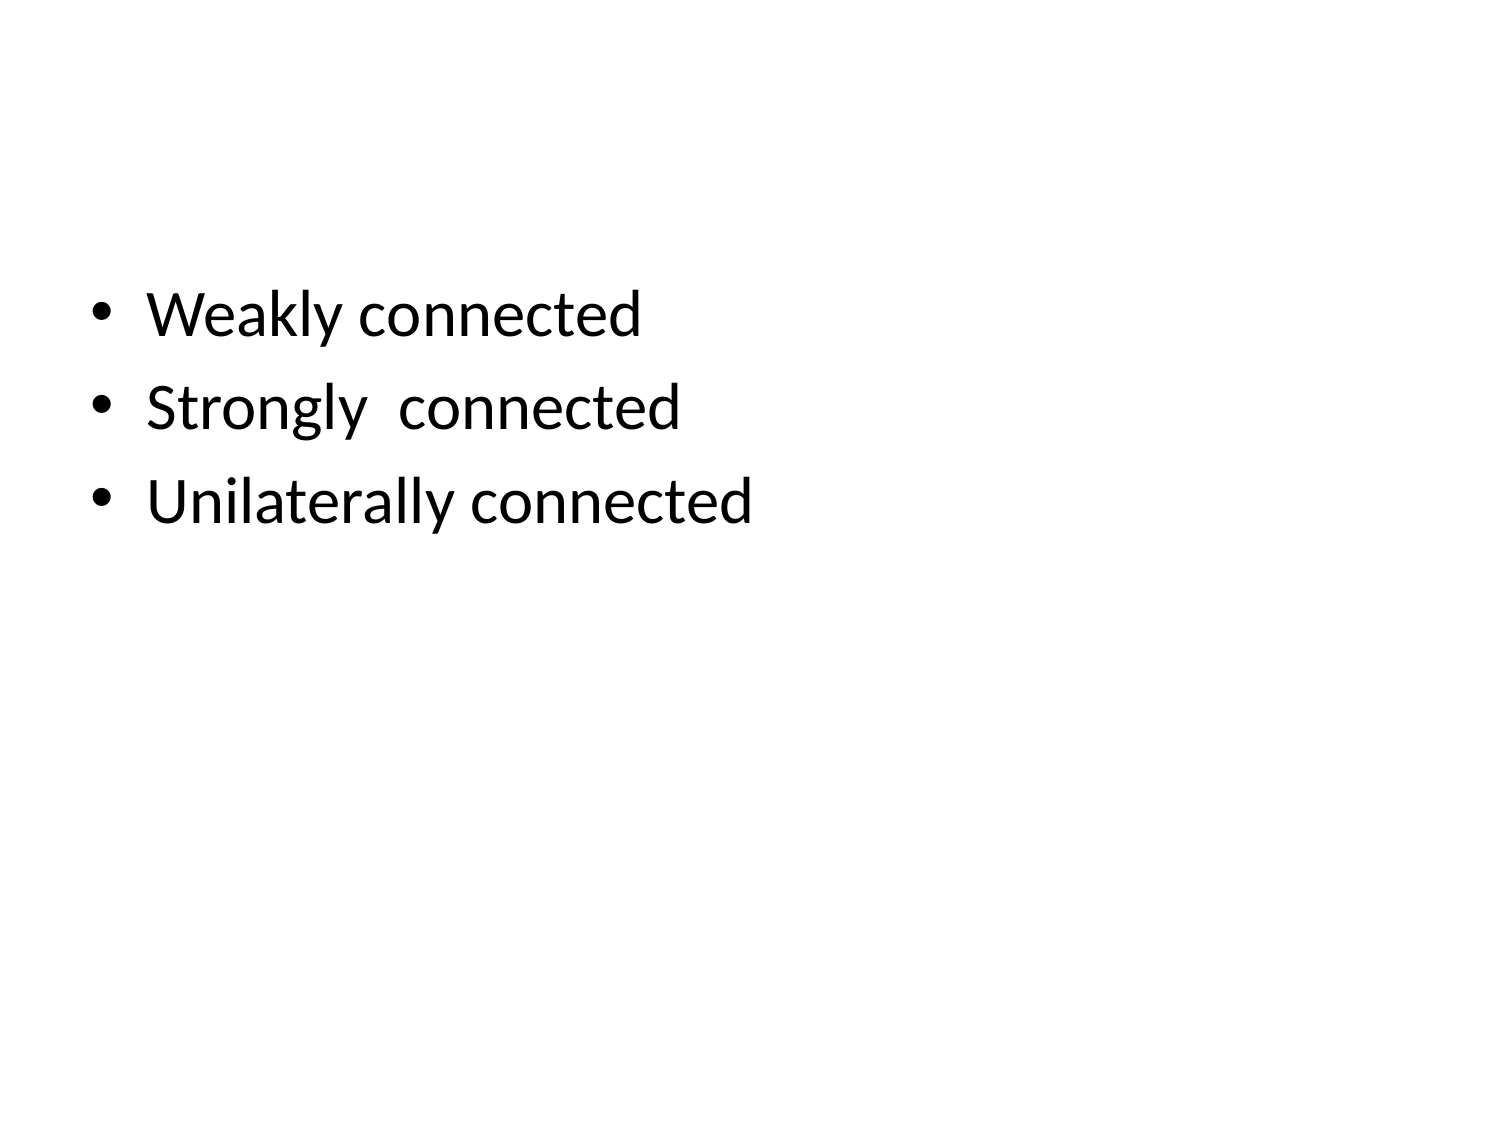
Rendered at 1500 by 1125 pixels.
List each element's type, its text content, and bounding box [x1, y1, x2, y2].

list Weakly connected Strongly connected Unilaterally connected [75, 262, 1425, 1005]
